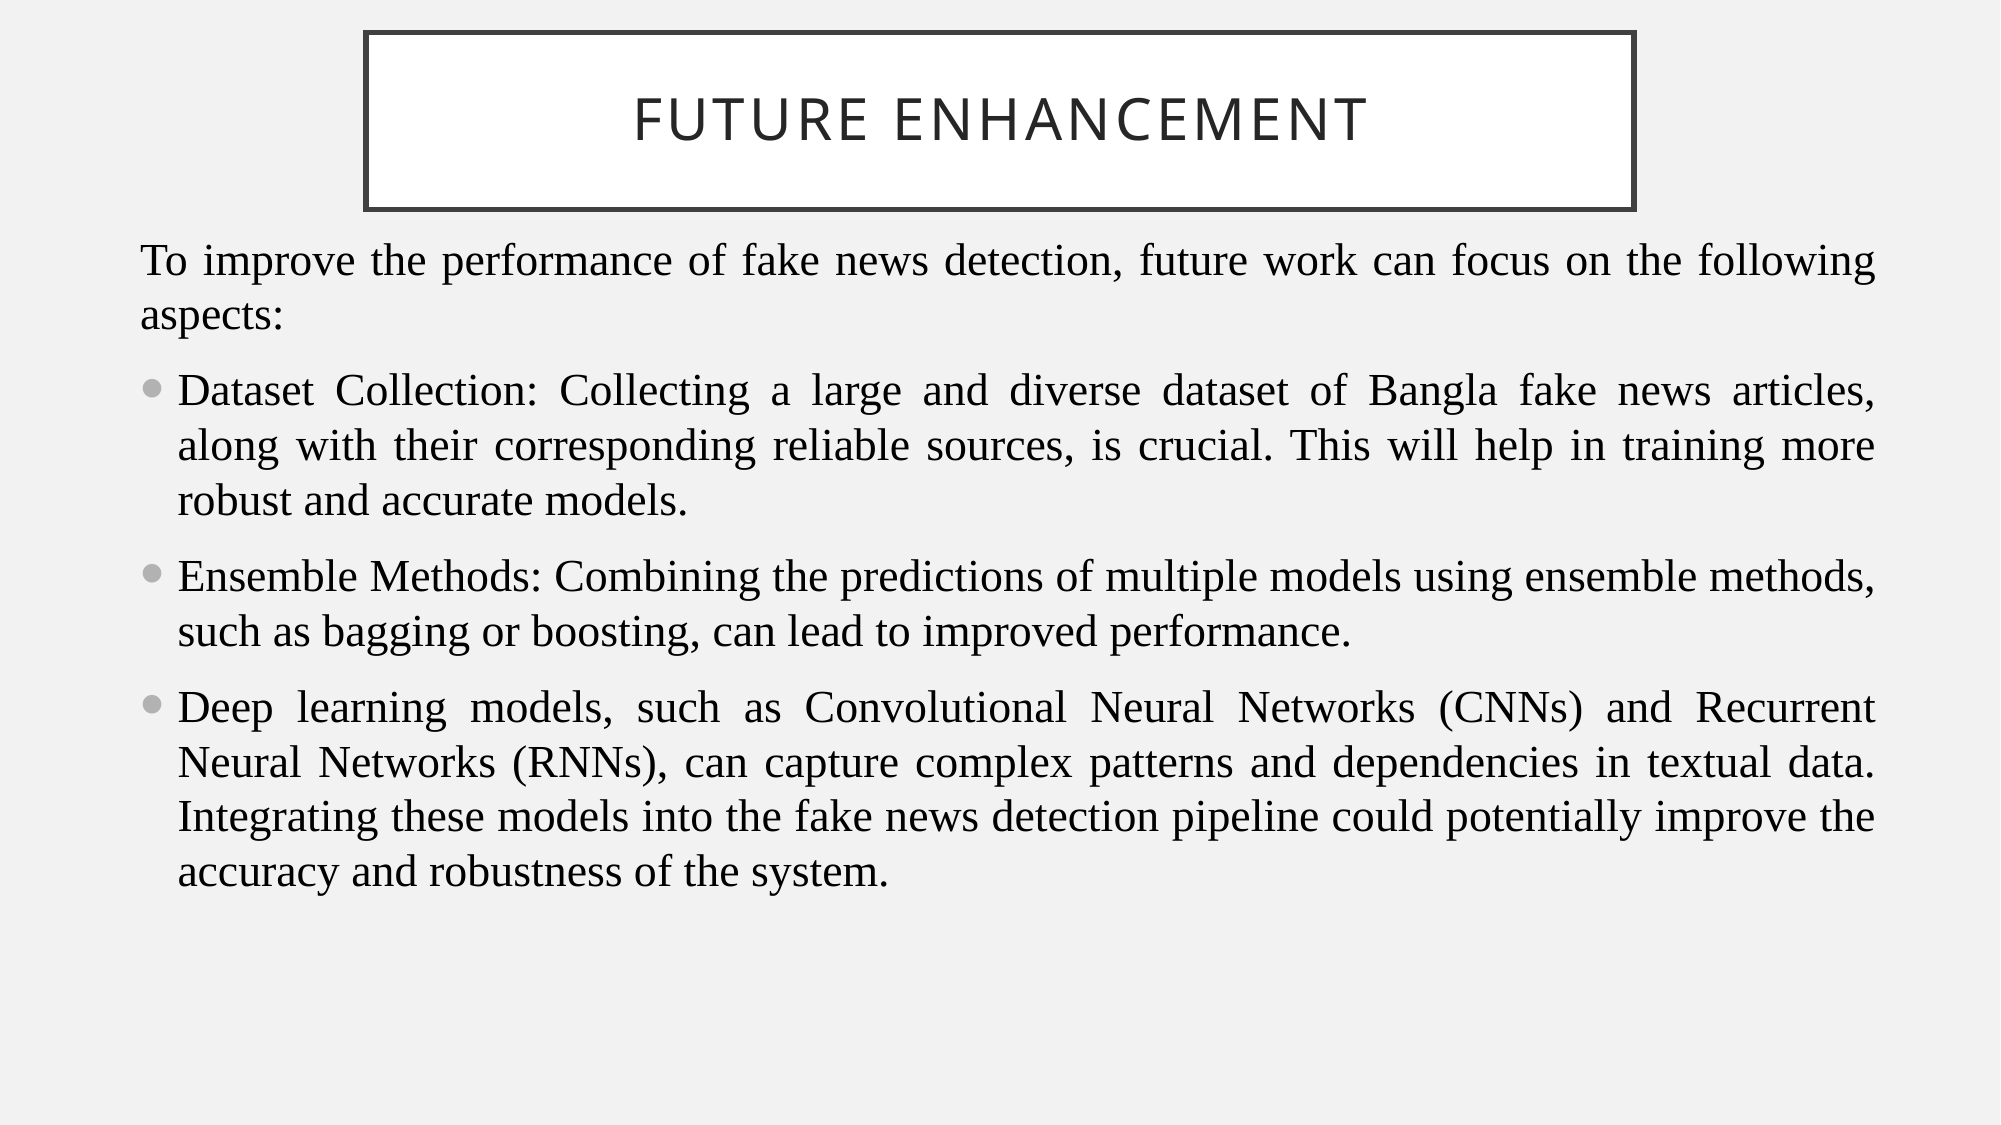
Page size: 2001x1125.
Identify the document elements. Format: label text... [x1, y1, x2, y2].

list To improve the performance of fake news detection, future work can focus on the following aspects: Dataset Collection: Collecting a large and diverse dataset of Bangla fake news articles, along with their corresponding reliable sources, is crucial. This will help in training more robust and accurate models. Ensemble Methods: Combining the predictions of multiple models using ensemble methods, such as bagging or boosting, can lead to improved performance. Deep learning models, such as Convolutional Neural Networks (CNNs) and Recurrent Neural Networks (RNNs), can capture complex patterns and dependencies in textual data. Integrating these models into the fake news detection pipeline could potentially improve the accuracy and robustness of the system. [125, 221, 1893, 1060]
title Future Enhancement [363, 30, 1637, 212]
